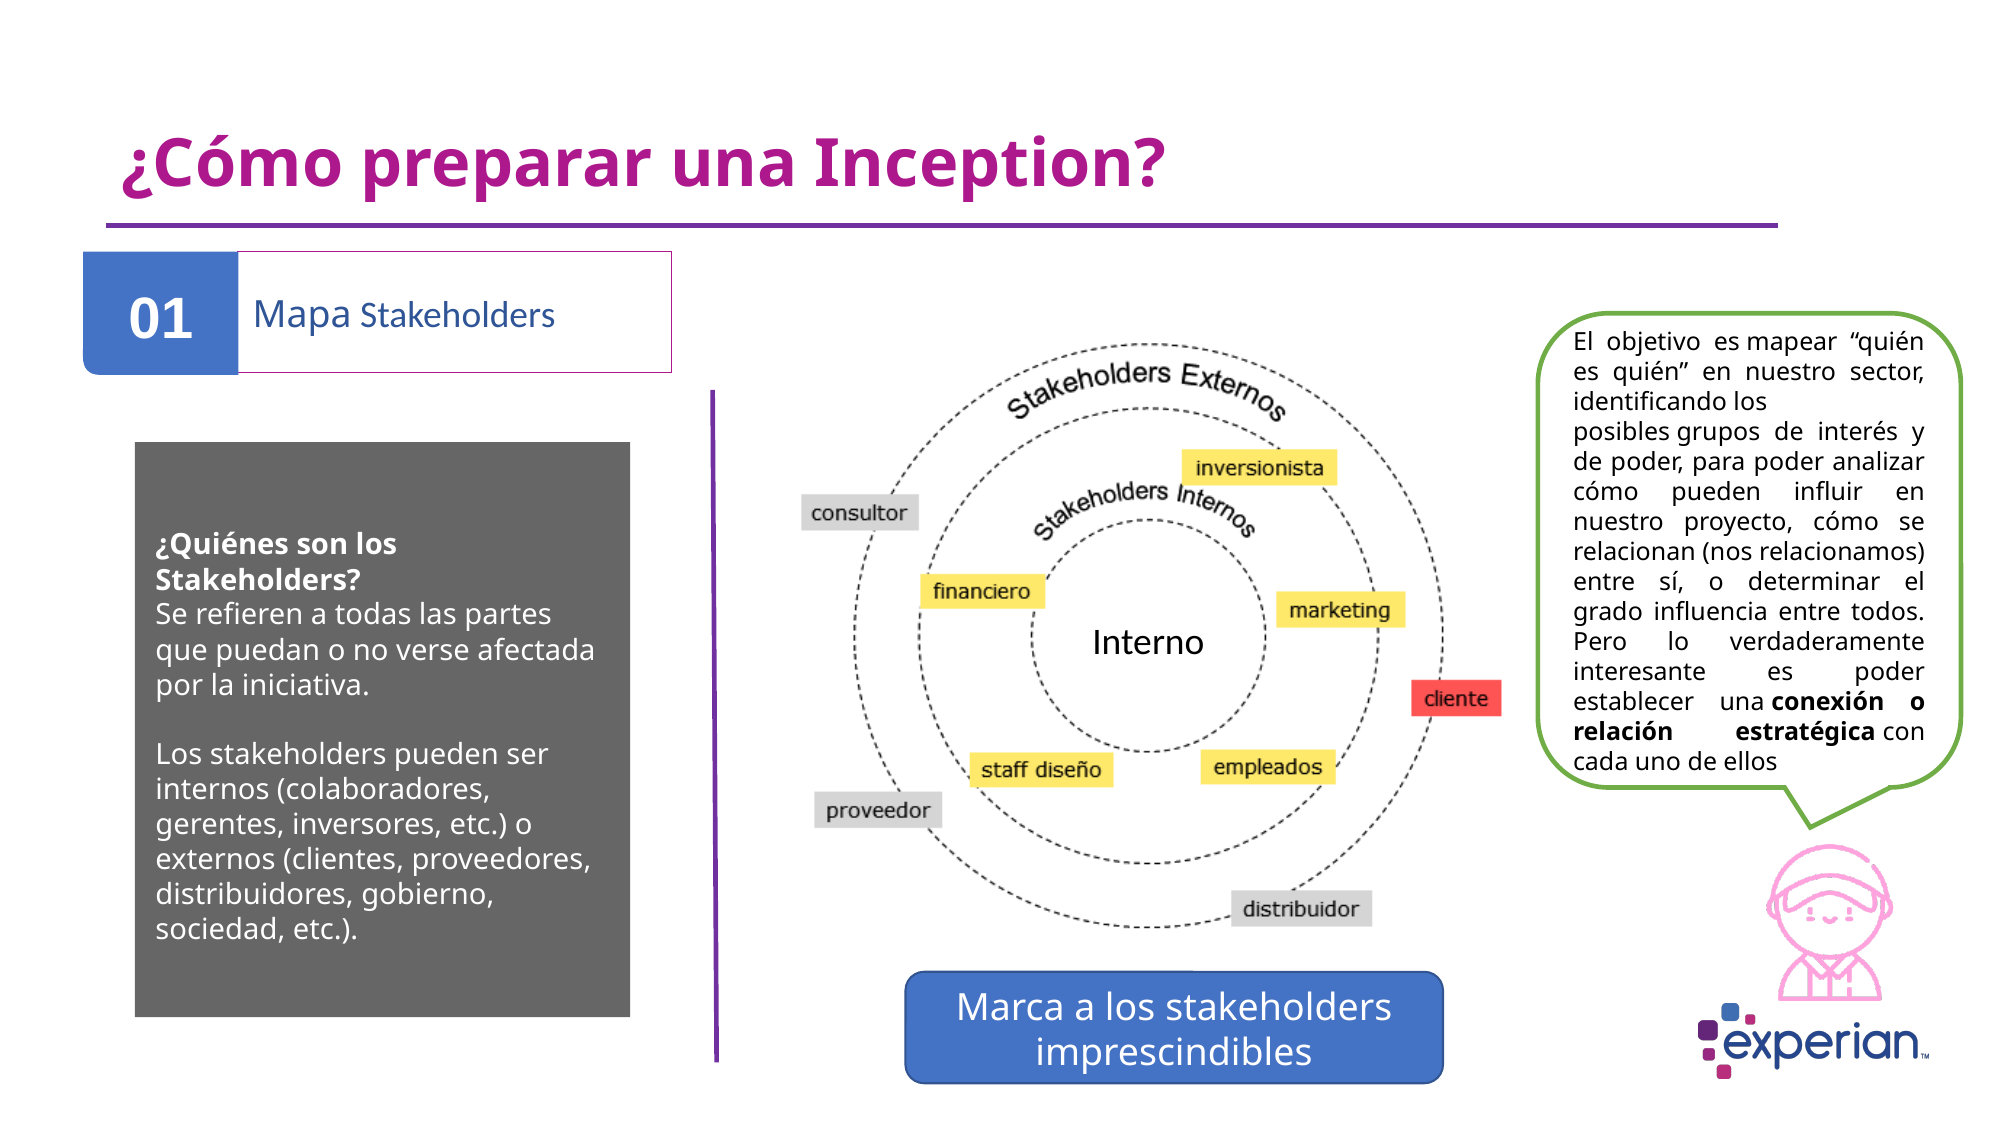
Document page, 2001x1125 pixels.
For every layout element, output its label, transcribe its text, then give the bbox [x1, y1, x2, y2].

text_box [1538, 334, 1556, 366]
text_box El objetivo es mapear “quién es quién” en nuestro sector, identificando los posibles grupos de interés y de poder, para poder analizar cómo pueden influir en nuestro proyecto, cómo se relacionan (nos relacionamos) entre sí, o determinar el grado influencia entre todos. Pero lo verdaderamente interesante es poder establecer una conexión o relación estratégica con cada uno de ellos. [1538, 312, 1962, 829]
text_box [712, 389, 717, 1063]
text_box ¿Quiénes son los Stakeholders? Se refieren a todas las partes que puedan o no verse afectada por la iniciativa. Los stakeholders pueden ser internos (colaboradores, gerentes, inversores, etc.) o externos (clientes, proveedores, distribuidores, gobierno, sociedad, etc.). [140, 518, 625, 953]
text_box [82, 251, 239, 377]
text_box [134, 441, 631, 1018]
text_box Mapa Stakeholders [239, 251, 672, 373]
picture [755, 313, 1538, 967]
picture [1698, 1003, 1929, 1079]
picture [1751, 844, 1908, 1001]
title ¿Cómo preparar una Inception? [105, 119, 1656, 212]
text_box Marca a los stakeholders imprescindibles [904, 970, 1445, 1085]
